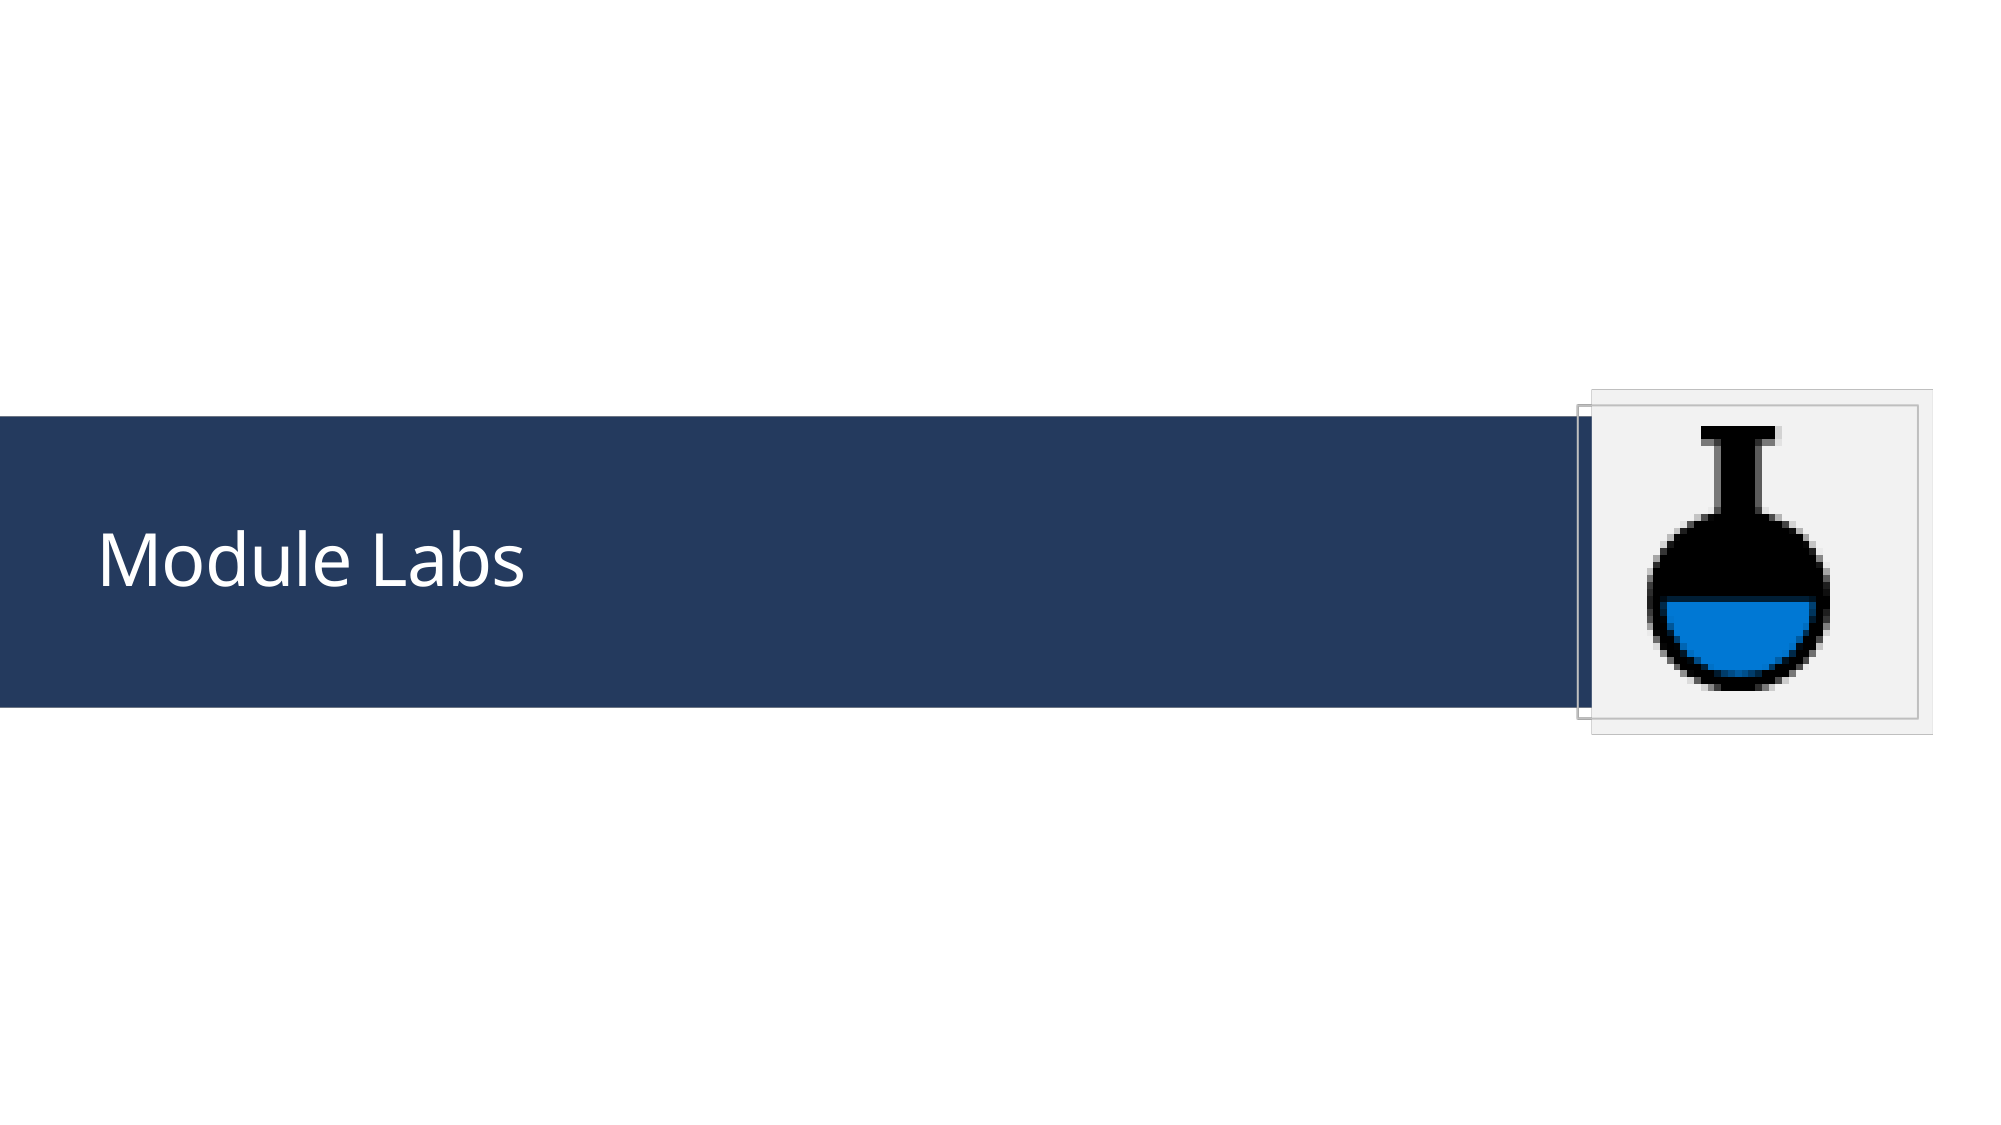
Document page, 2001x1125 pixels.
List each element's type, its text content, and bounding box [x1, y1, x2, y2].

title Module Labs [96, 521, 1555, 604]
picture [0, 0, 2001, 1125]
